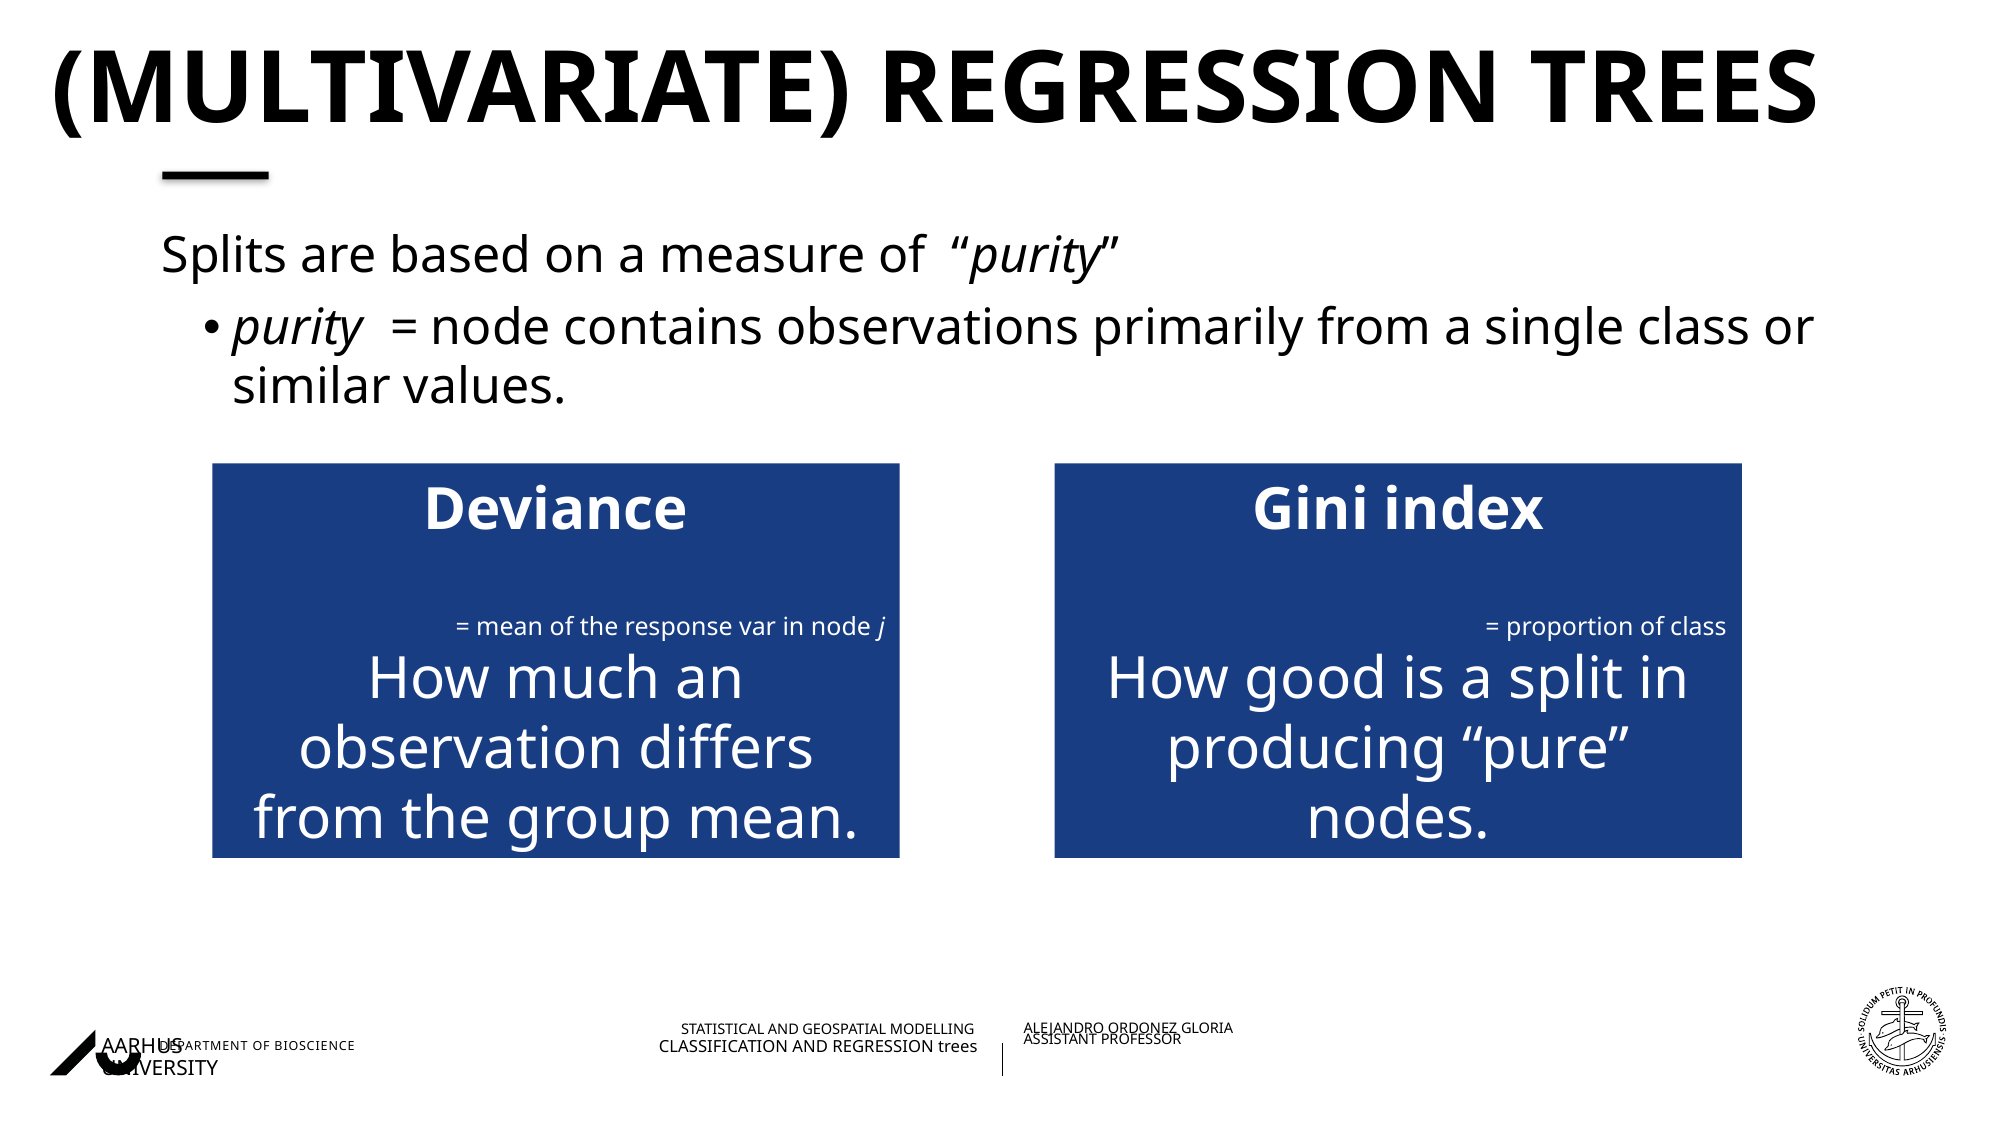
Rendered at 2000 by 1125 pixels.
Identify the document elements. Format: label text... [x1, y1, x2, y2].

title (MULTIVARIATE) REGRESSION TREES [51, 37, 1948, 162]
list Splits are based on a measure of “purity” purity = node contains observations primarily from a single class or similar values. [161, 224, 1839, 968]
